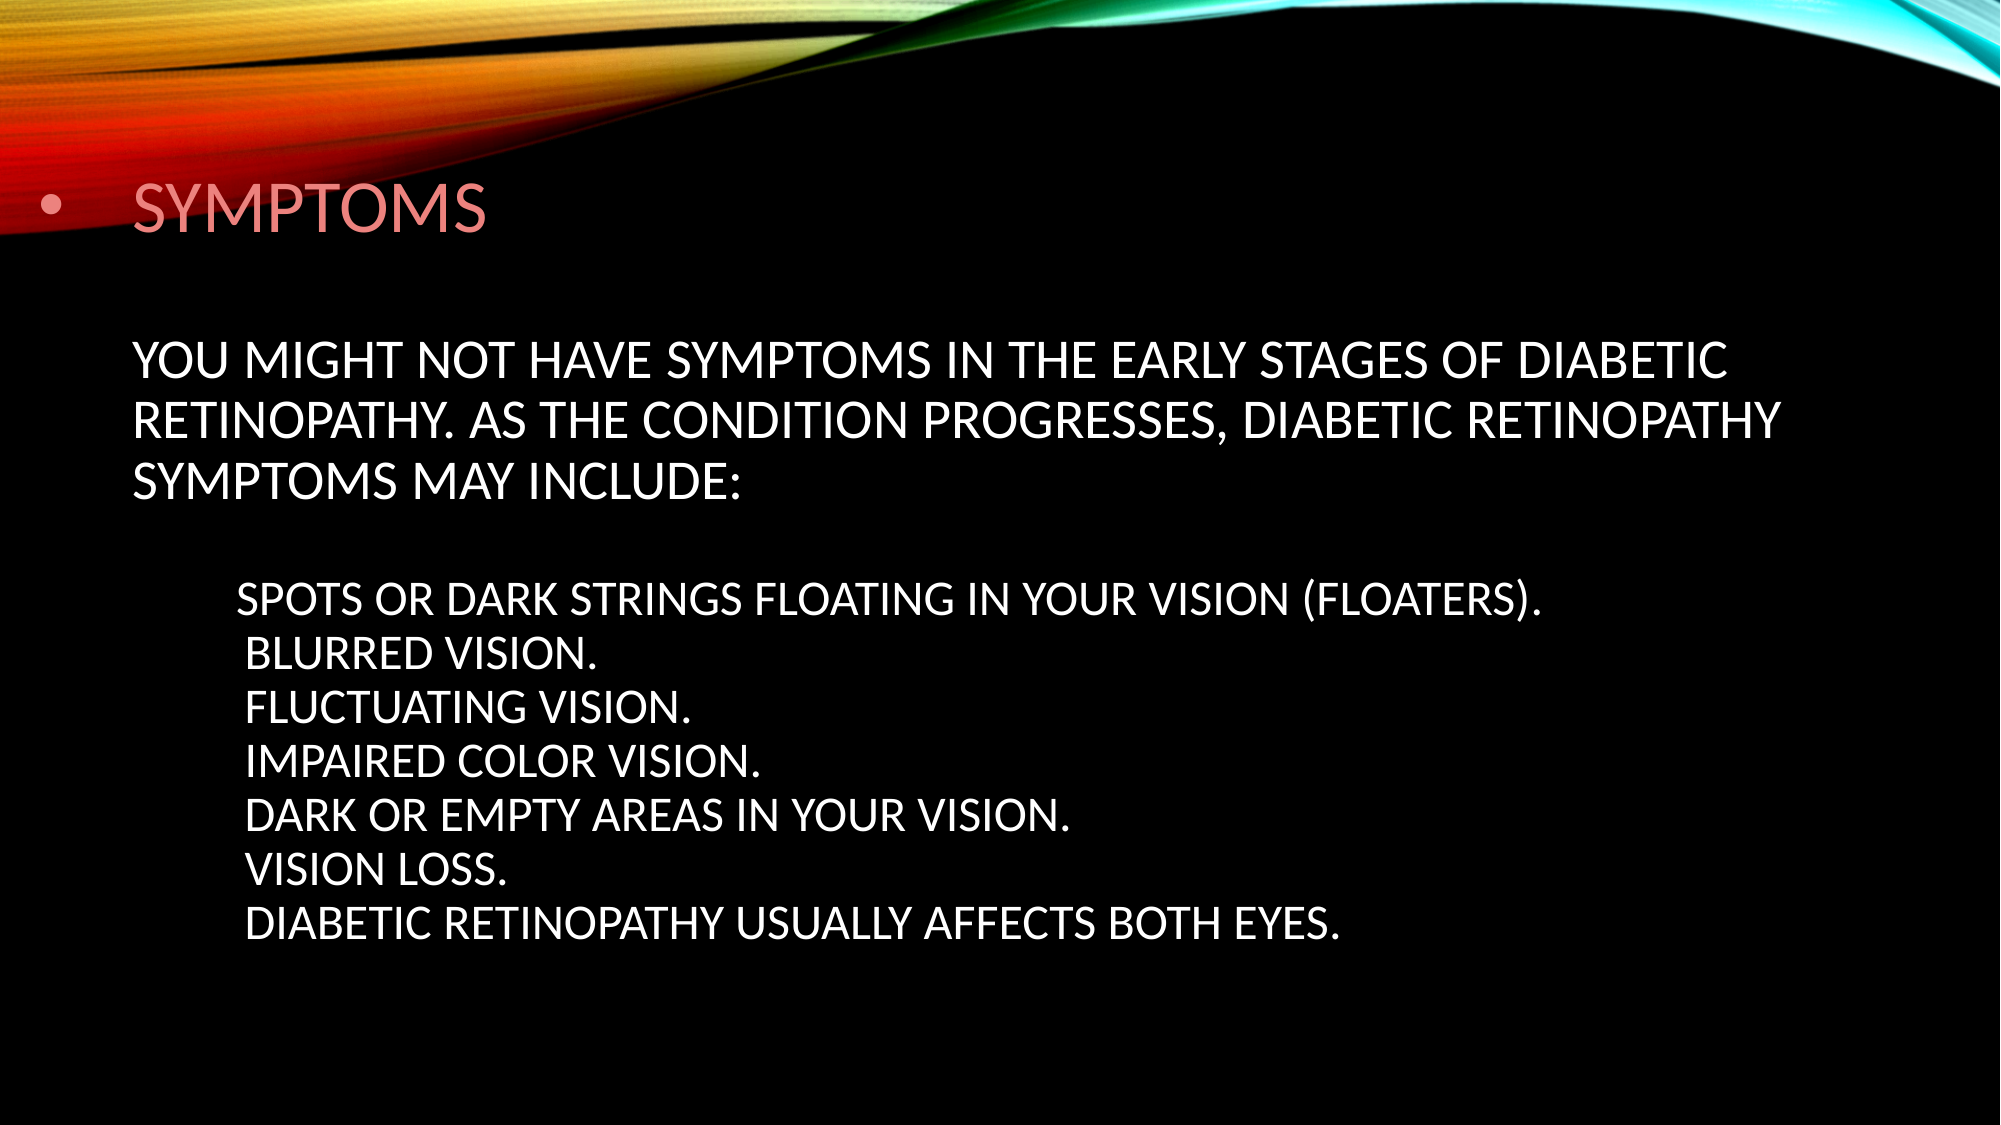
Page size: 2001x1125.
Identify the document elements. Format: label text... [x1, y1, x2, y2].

picture [0, 0, 2000, 237]
title Symptoms You might not have symptoms in the early stages of diabetic retinopathy. As the condition progresses, diabetic retinopathy symptoms may include: Spots or dark strings floating in your vision (floaters). Blurred vision. Fluctuating vision. Impaired color vision. Dark or empty areas in your vision. Vision loss. Diabetic retinopathy usually affects both eyes. [23, 99, 1888, 1080]
